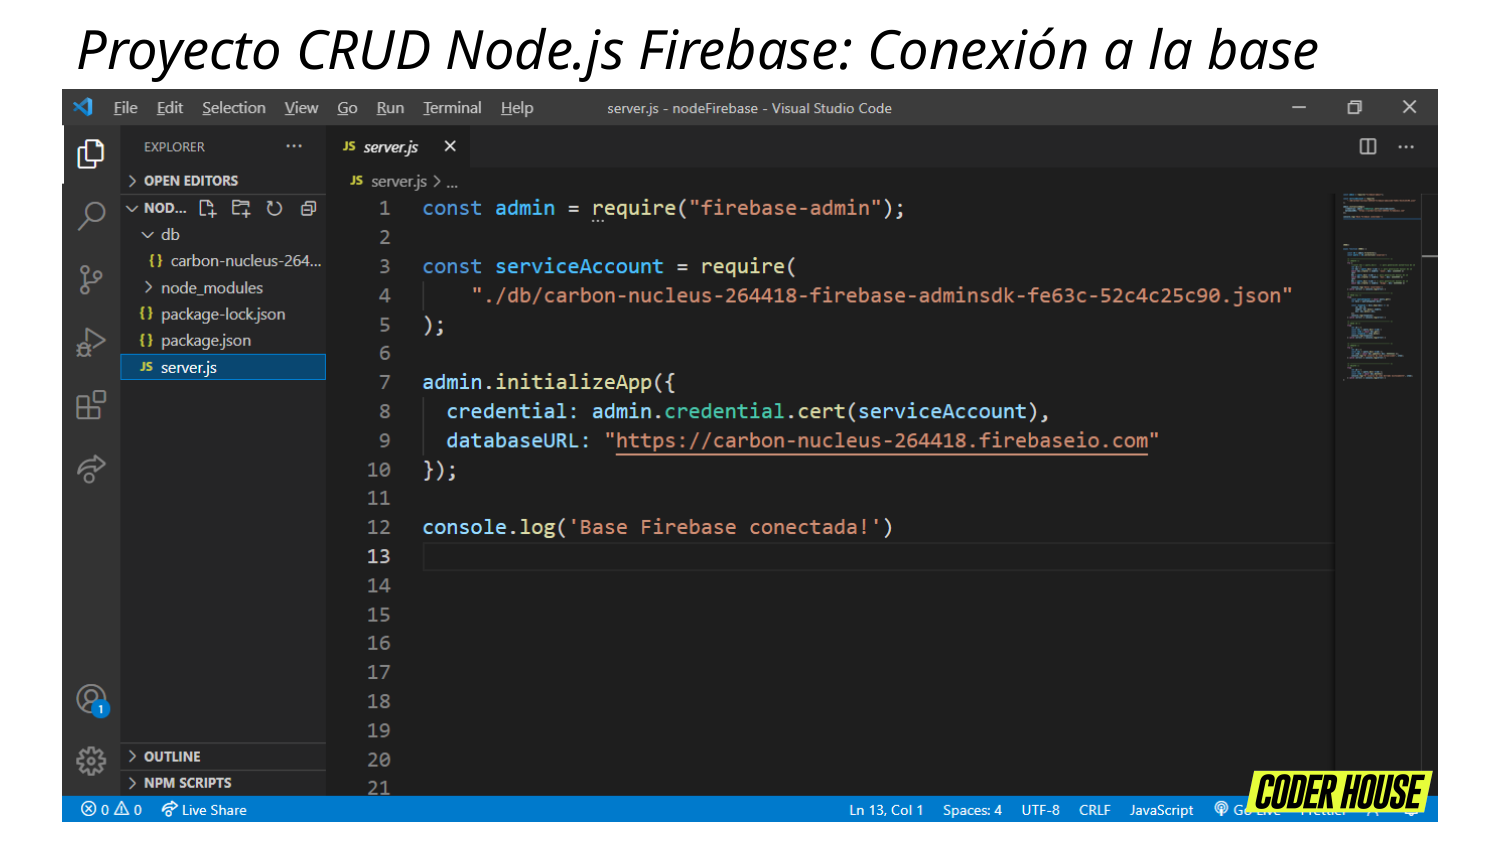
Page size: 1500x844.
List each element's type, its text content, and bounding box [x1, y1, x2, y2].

text_box Proyecto CRUD Node.js Firebase: Conexión a la base [61, 0, 1437, 78]
picture [62, 89, 1438, 823]
